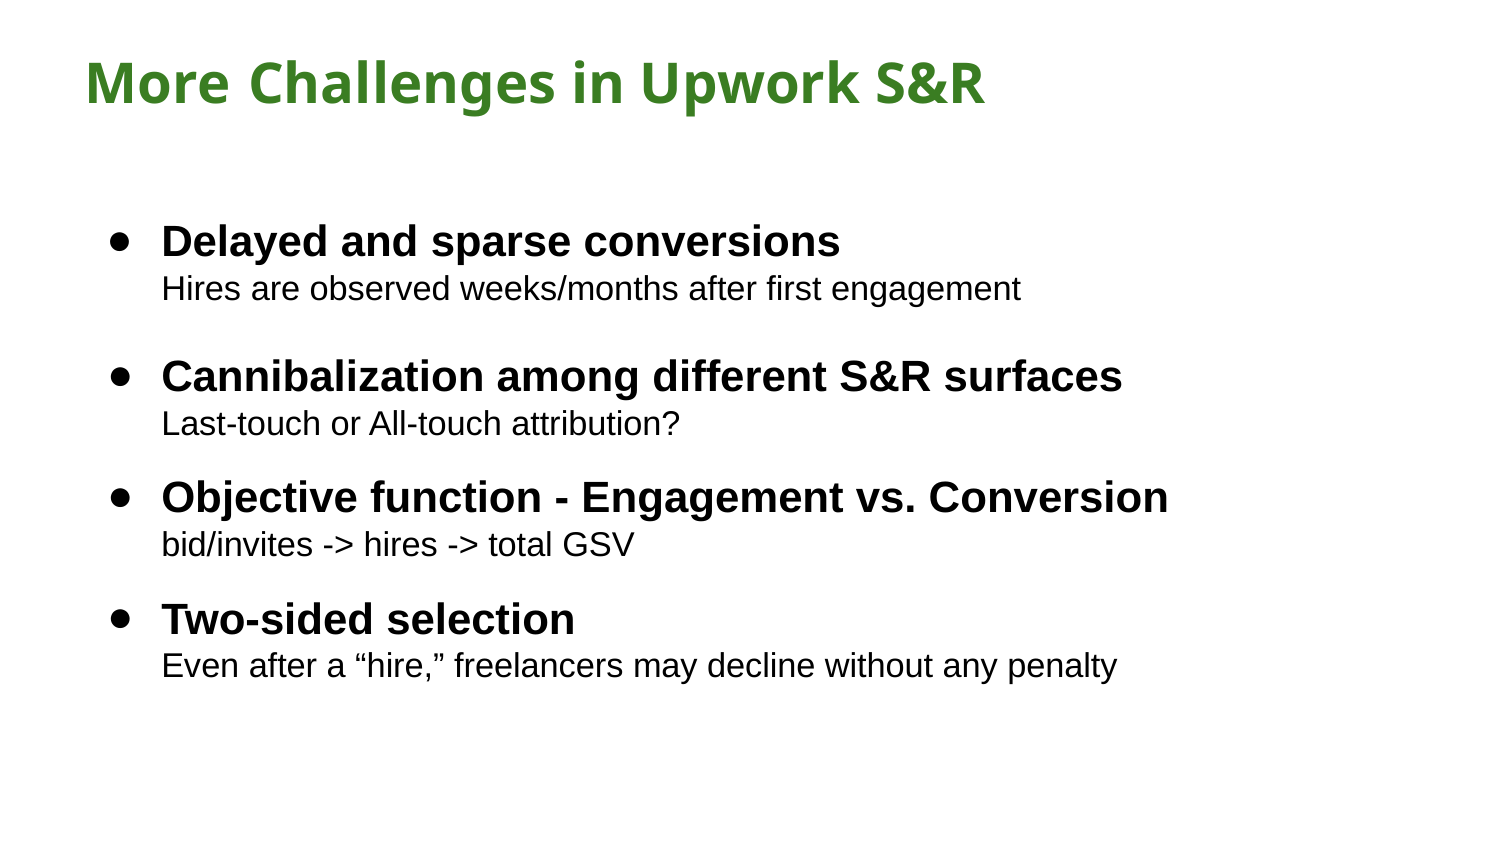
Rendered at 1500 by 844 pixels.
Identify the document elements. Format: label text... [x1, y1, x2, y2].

title More Challenges in Upwork S&R [73, 0, 1368, 164]
text_box Delayed and sparse conversions Hires are observed weeks/months after first engagement Cannibalization among different S&R surfaces Last-touch or All-touch attribution? Objective function - Engagement vs. Conversion bid/invites -> hires -> total GSV Two-sided selection Even after a “hire,” freelancers may decline without any penalty [71, 170, 1500, 755]
